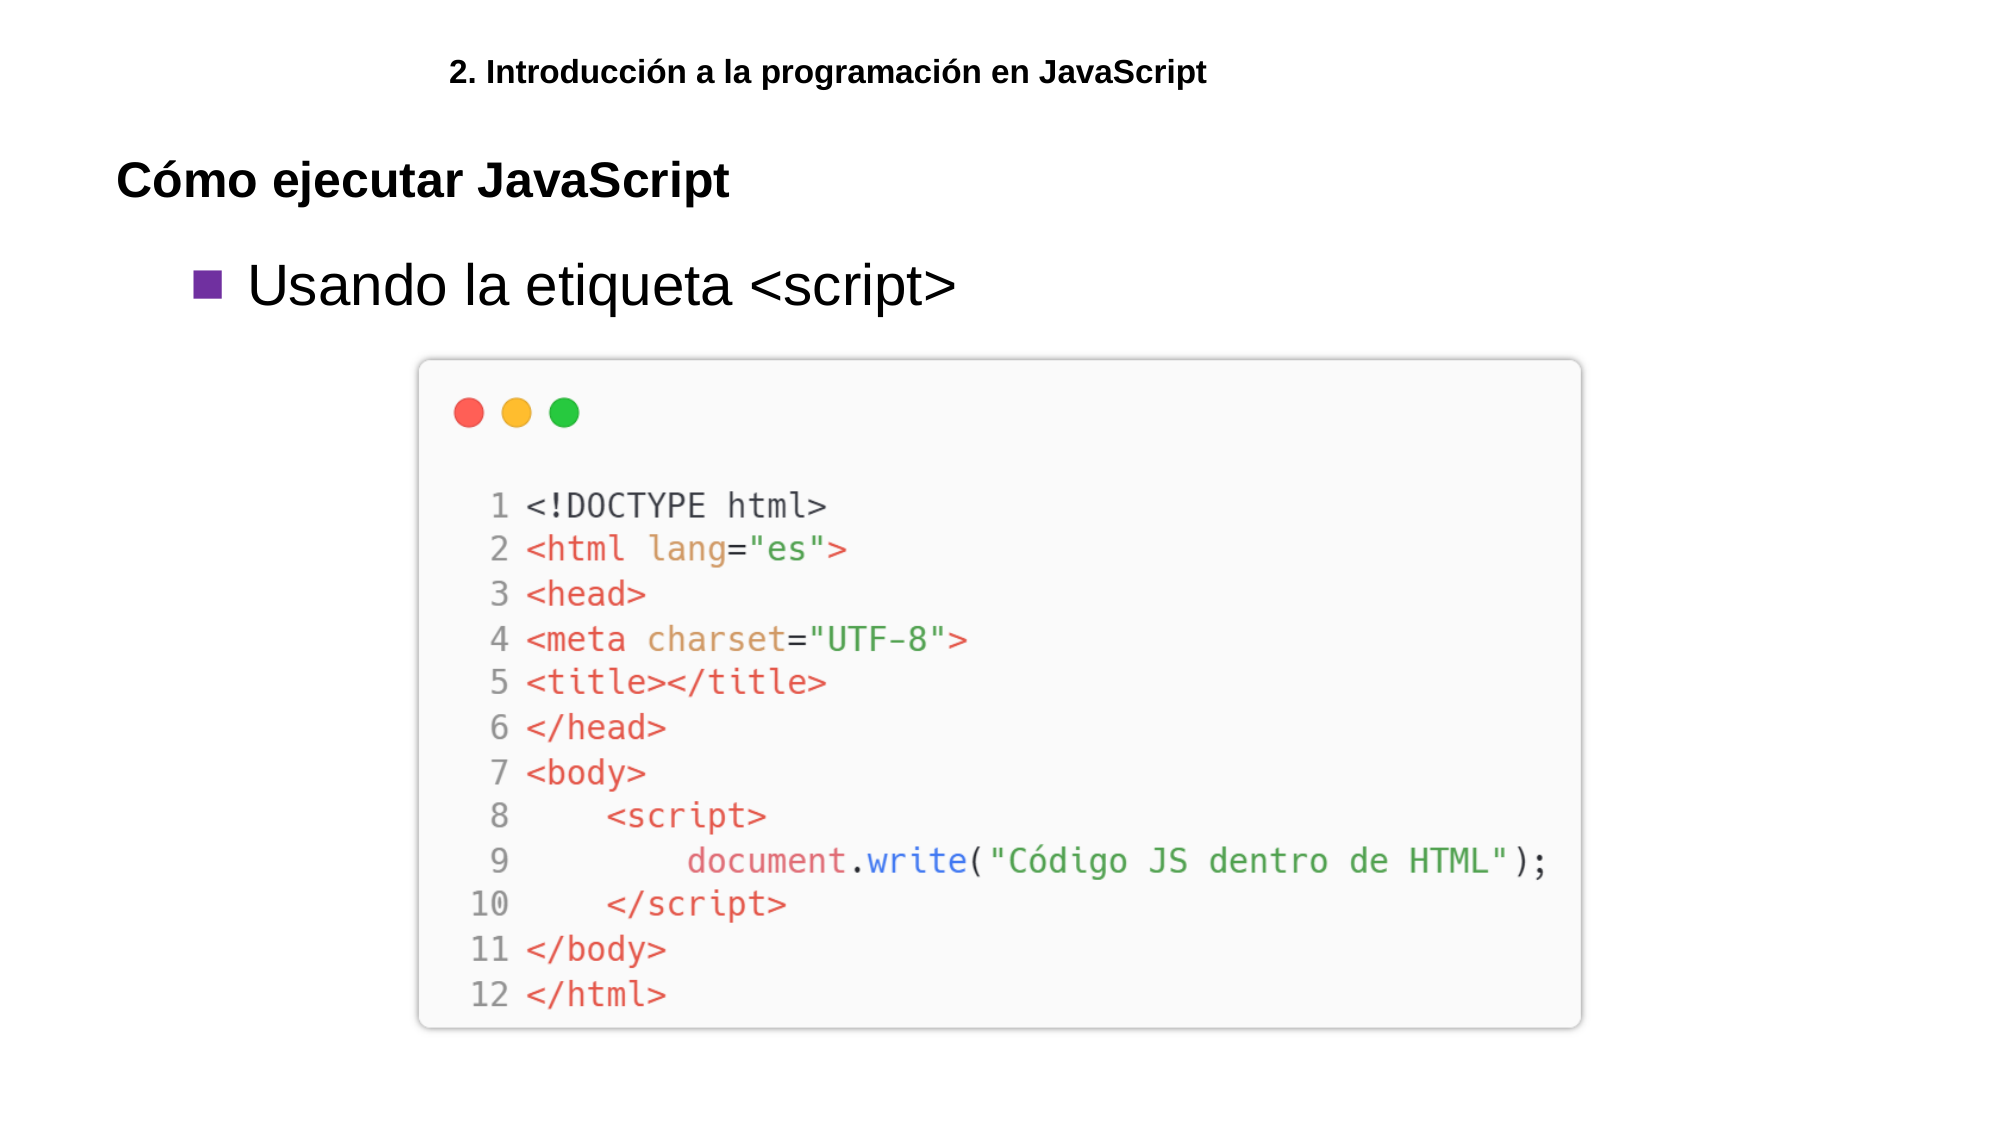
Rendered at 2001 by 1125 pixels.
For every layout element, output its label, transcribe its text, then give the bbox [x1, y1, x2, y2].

text_box 2. Introducción a la programación en JavaScript [434, 42, 1512, 98]
picture [400, 346, 1600, 1042]
text_box Usando la etiqueta <script> [176, 239, 1000, 325]
text_box Cómo ejecutar JavaScript [101, 138, 1899, 216]
